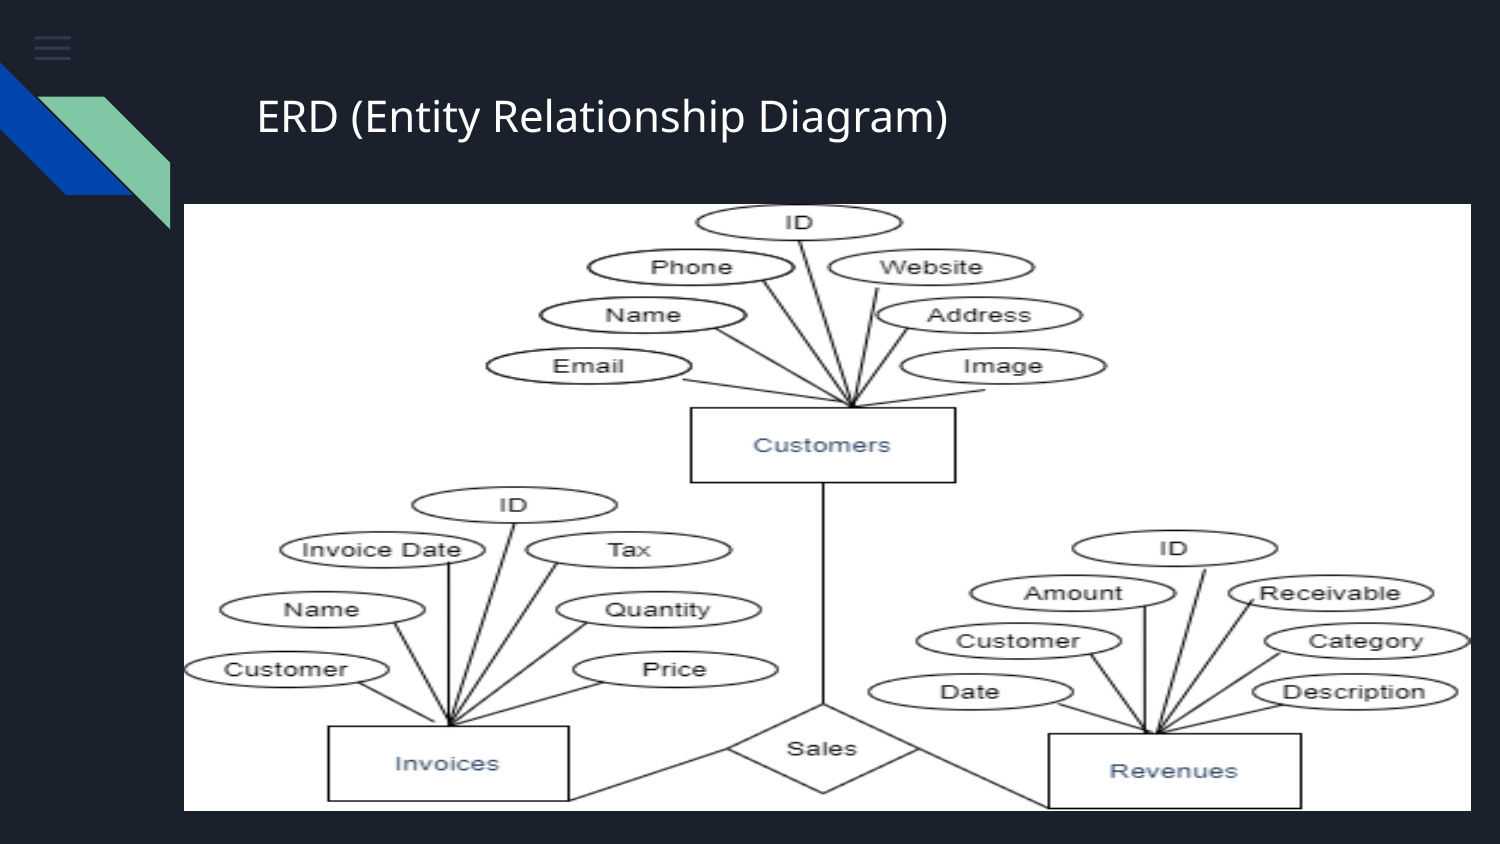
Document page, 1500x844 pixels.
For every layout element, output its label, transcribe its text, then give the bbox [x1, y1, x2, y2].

picture [184, 204, 1471, 811]
subtitle ERD (Entity Relationship Diagram) [241, 47, 1094, 124]
